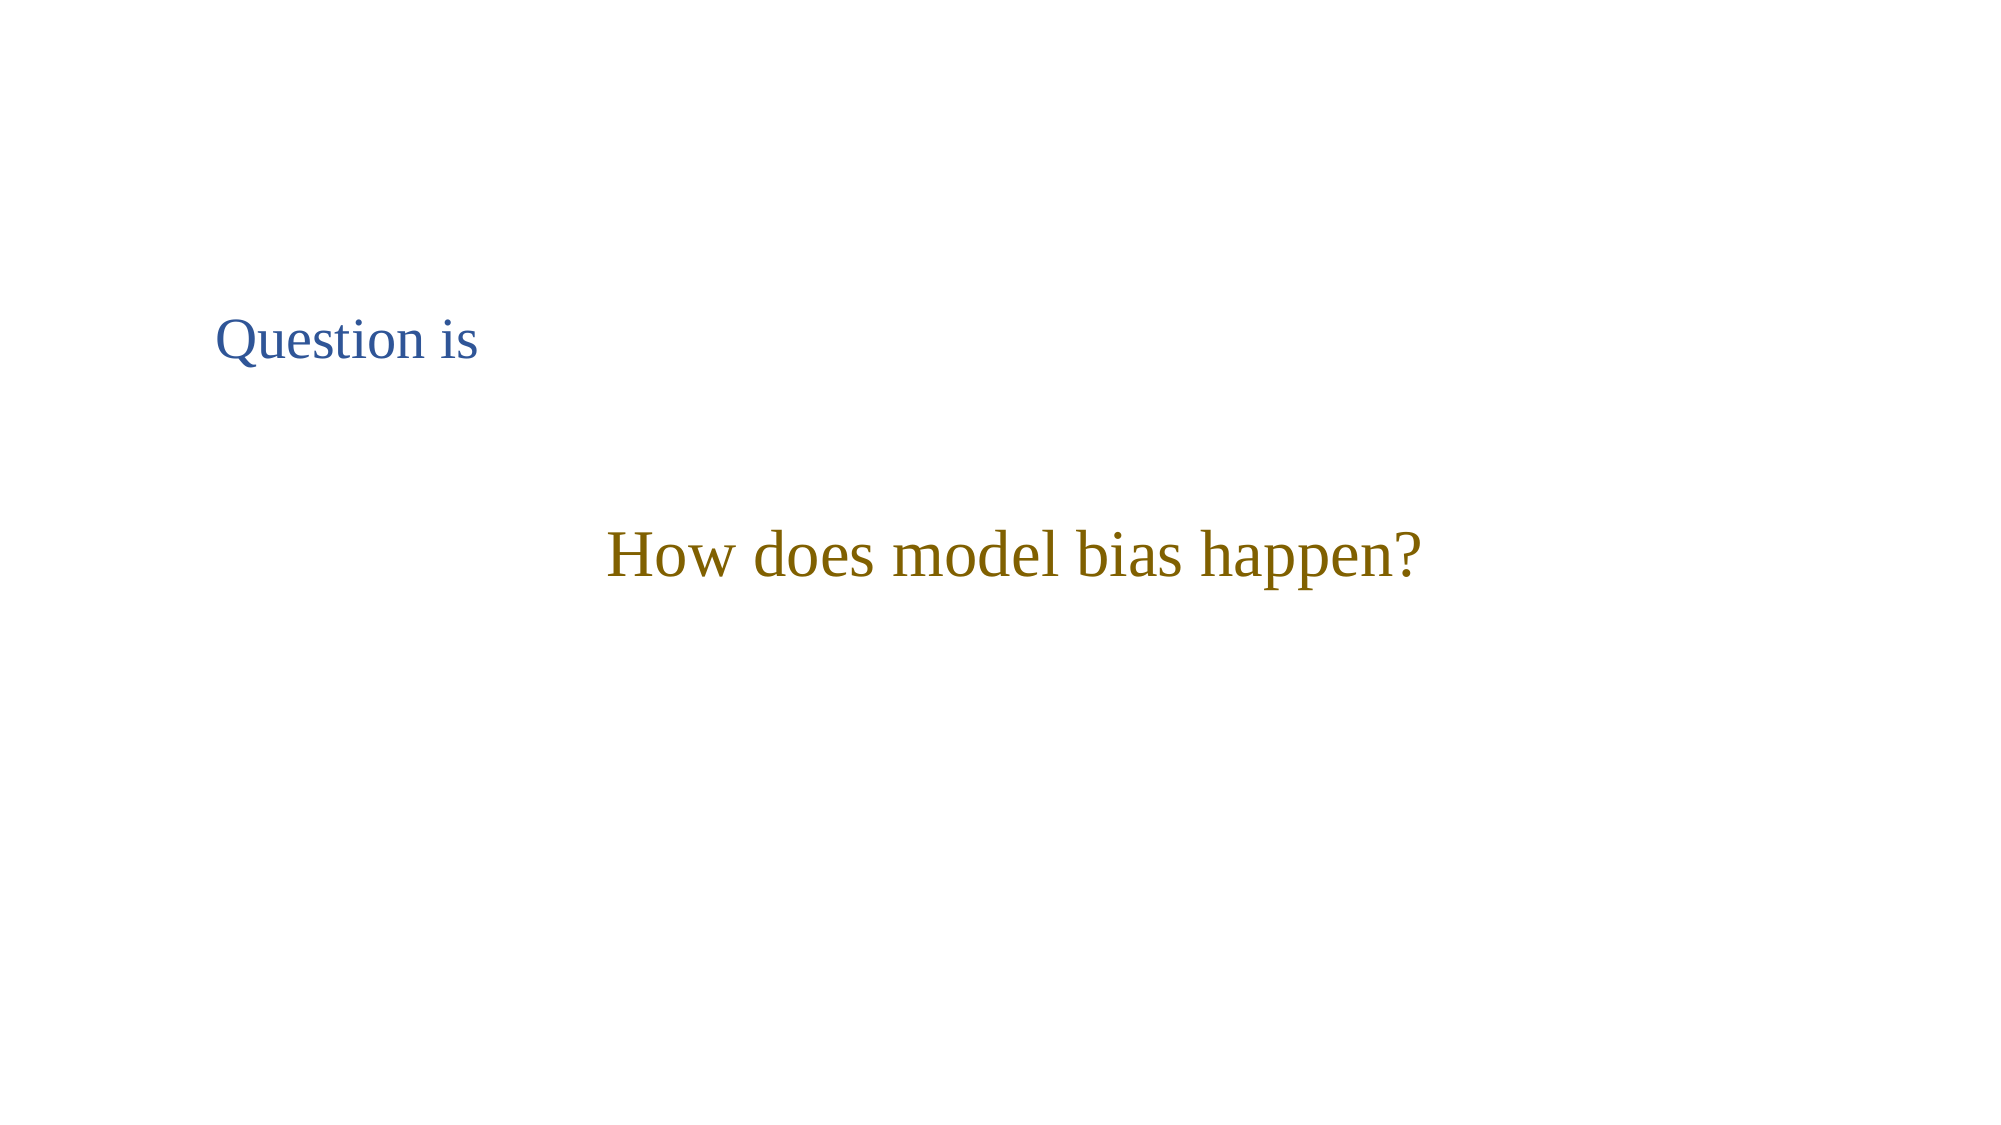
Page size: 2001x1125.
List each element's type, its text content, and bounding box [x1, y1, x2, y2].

text_box Question is How does model bias happen? [200, 292, 1458, 598]
